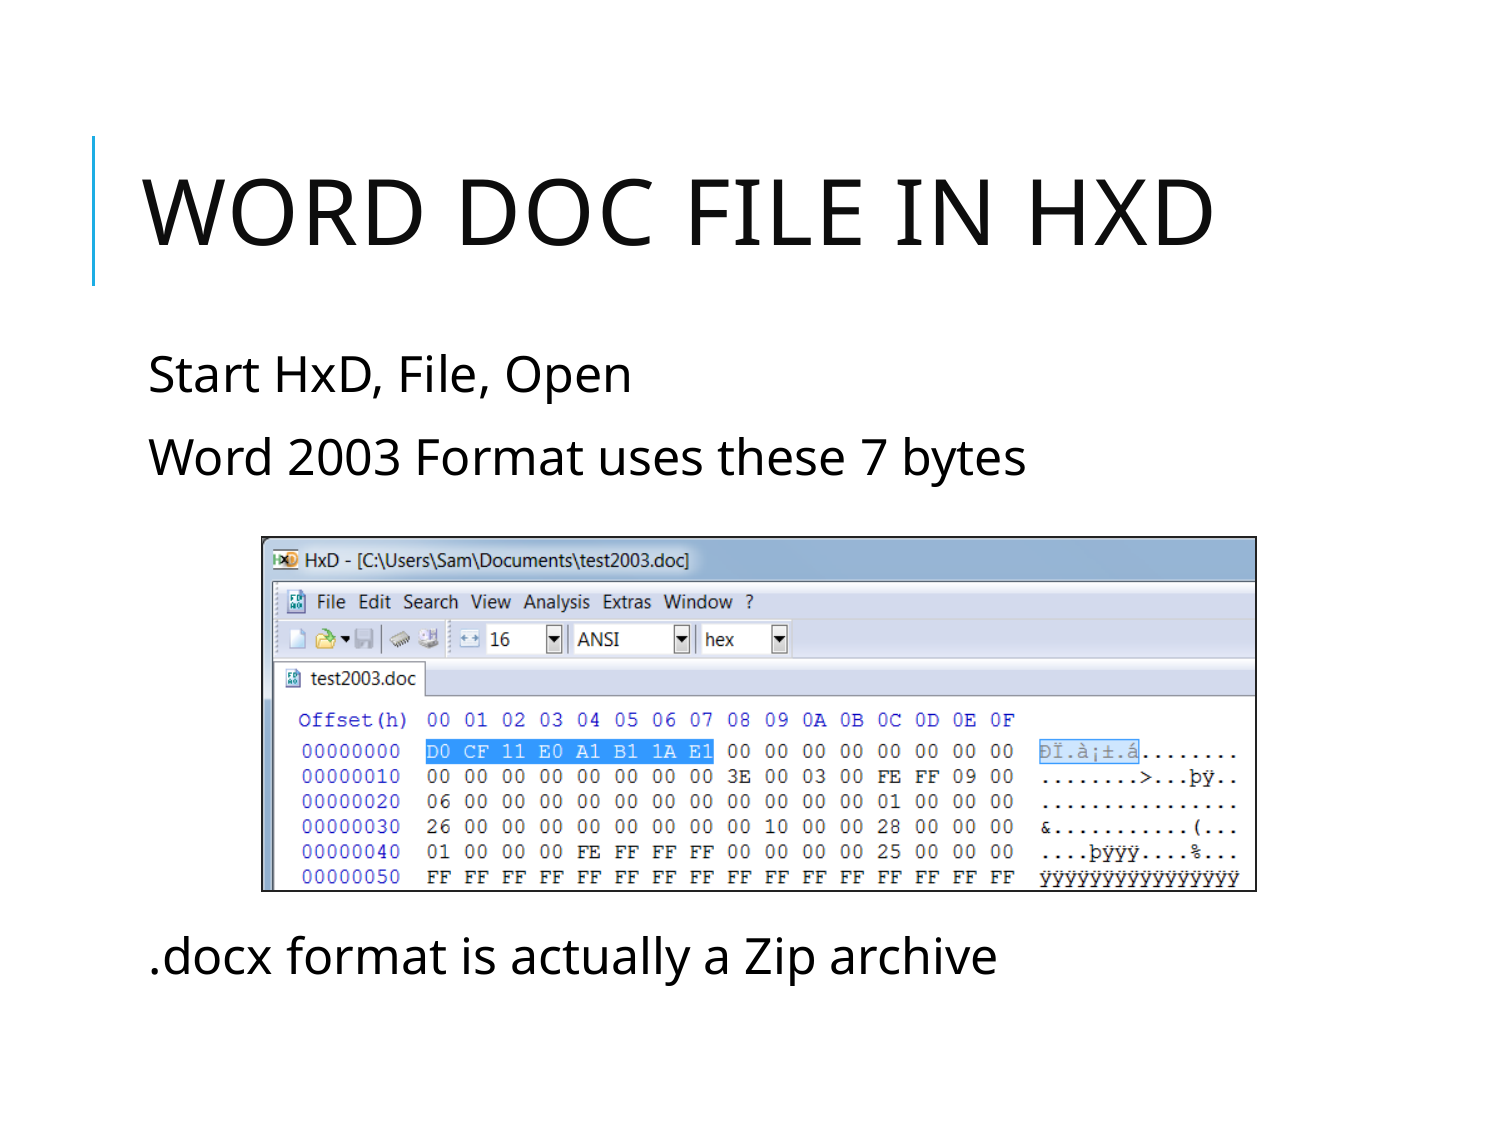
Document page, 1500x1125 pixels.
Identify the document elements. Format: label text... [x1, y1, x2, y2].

list Start HxD, File, Open Word 2003 Format uses these 7 bytes .docx format is actually a Zip archive [126, 341, 1451, 1025]
title Word Doc File in HxD [126, 96, 1322, 341]
picture [262, 537, 1256, 891]
